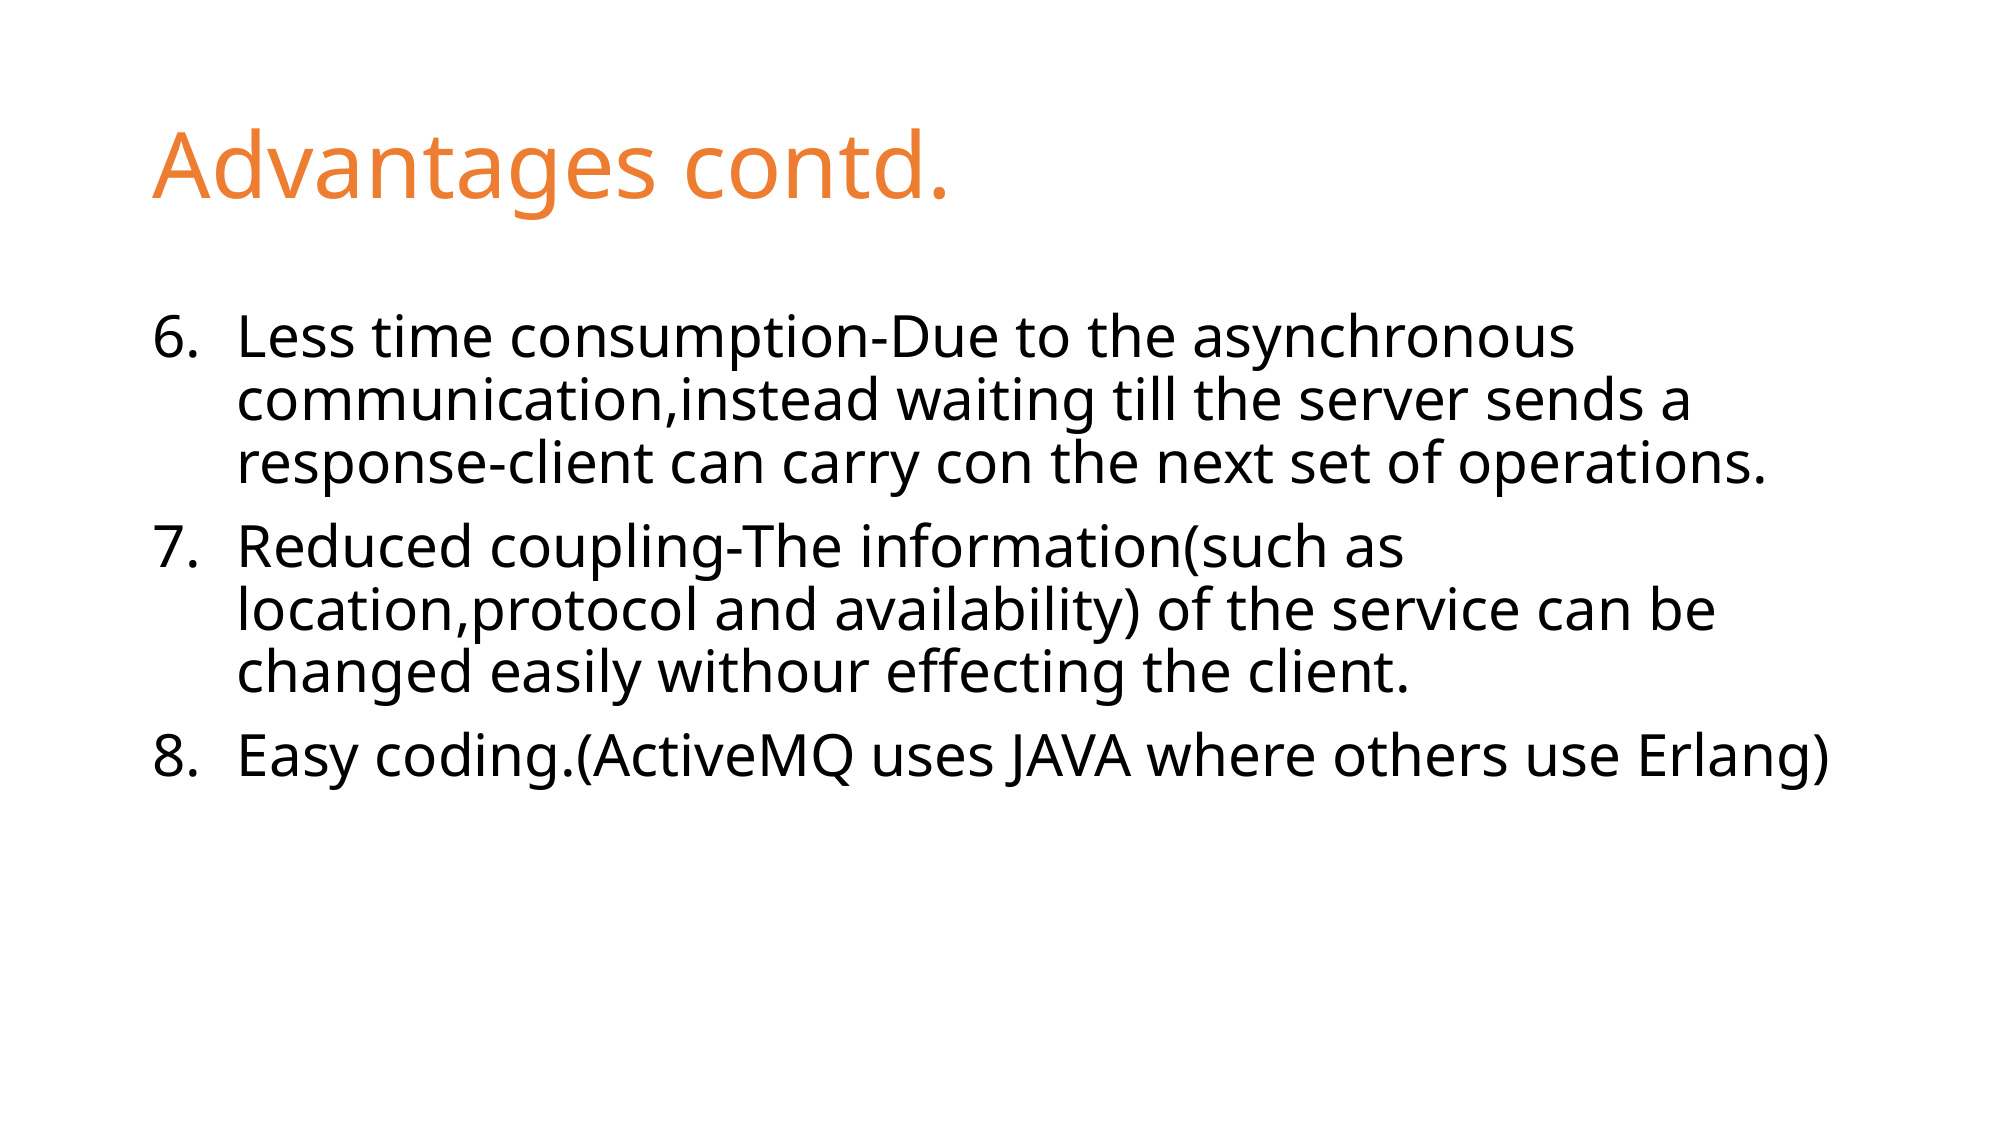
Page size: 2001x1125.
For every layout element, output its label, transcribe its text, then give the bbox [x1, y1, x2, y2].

title Advantages contd. [137, 59, 1863, 278]
list Less time consumption-Due to the asynchronous communication,instead waiting till the server sends a response-client can carry con the next set of operations. Reduced coupling-The information(such as location,protocol and availability) of the service can be changed easily withour effecting the client. Easy coding.(ActiveMQ uses JAVA where others use Erlang) [137, 299, 1863, 1014]
